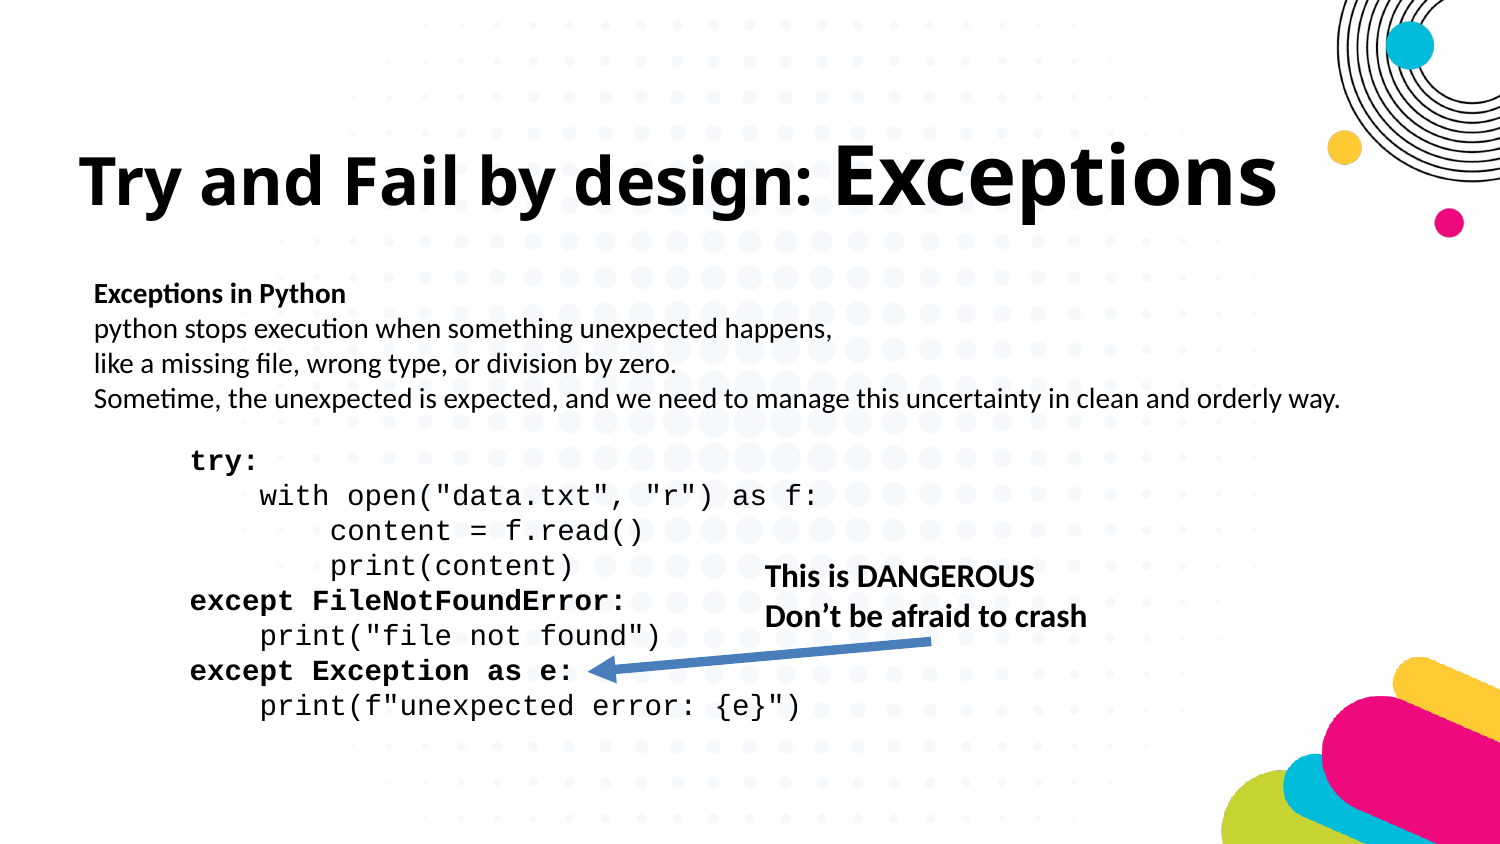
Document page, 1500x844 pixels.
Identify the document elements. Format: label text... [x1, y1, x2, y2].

picture [1291, 0, 1500, 244]
text_box Exceptions in Python python stops execution when something unexpected happens, like a missing file, wrong type, or division by zero. Sometime, the unexpected is expected, and we need to manage this uncertainty in clean and orderly way. [78, 266, 1488, 422]
list Try and Fail by design: Exceptions [79, 121, 1421, 223]
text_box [587, 642, 932, 673]
text_box This is DANGEROUS Don’t be afraid to crash [749, 546, 1113, 642]
text_box try: with open("data.txt", "r") as f: content = f.read() print(content) except FileNotFoundError: print("file not found") except Exception as e: print(f"unexpected error: {e}") [174, 434, 925, 729]
picture [1200, 643, 1500, 844]
